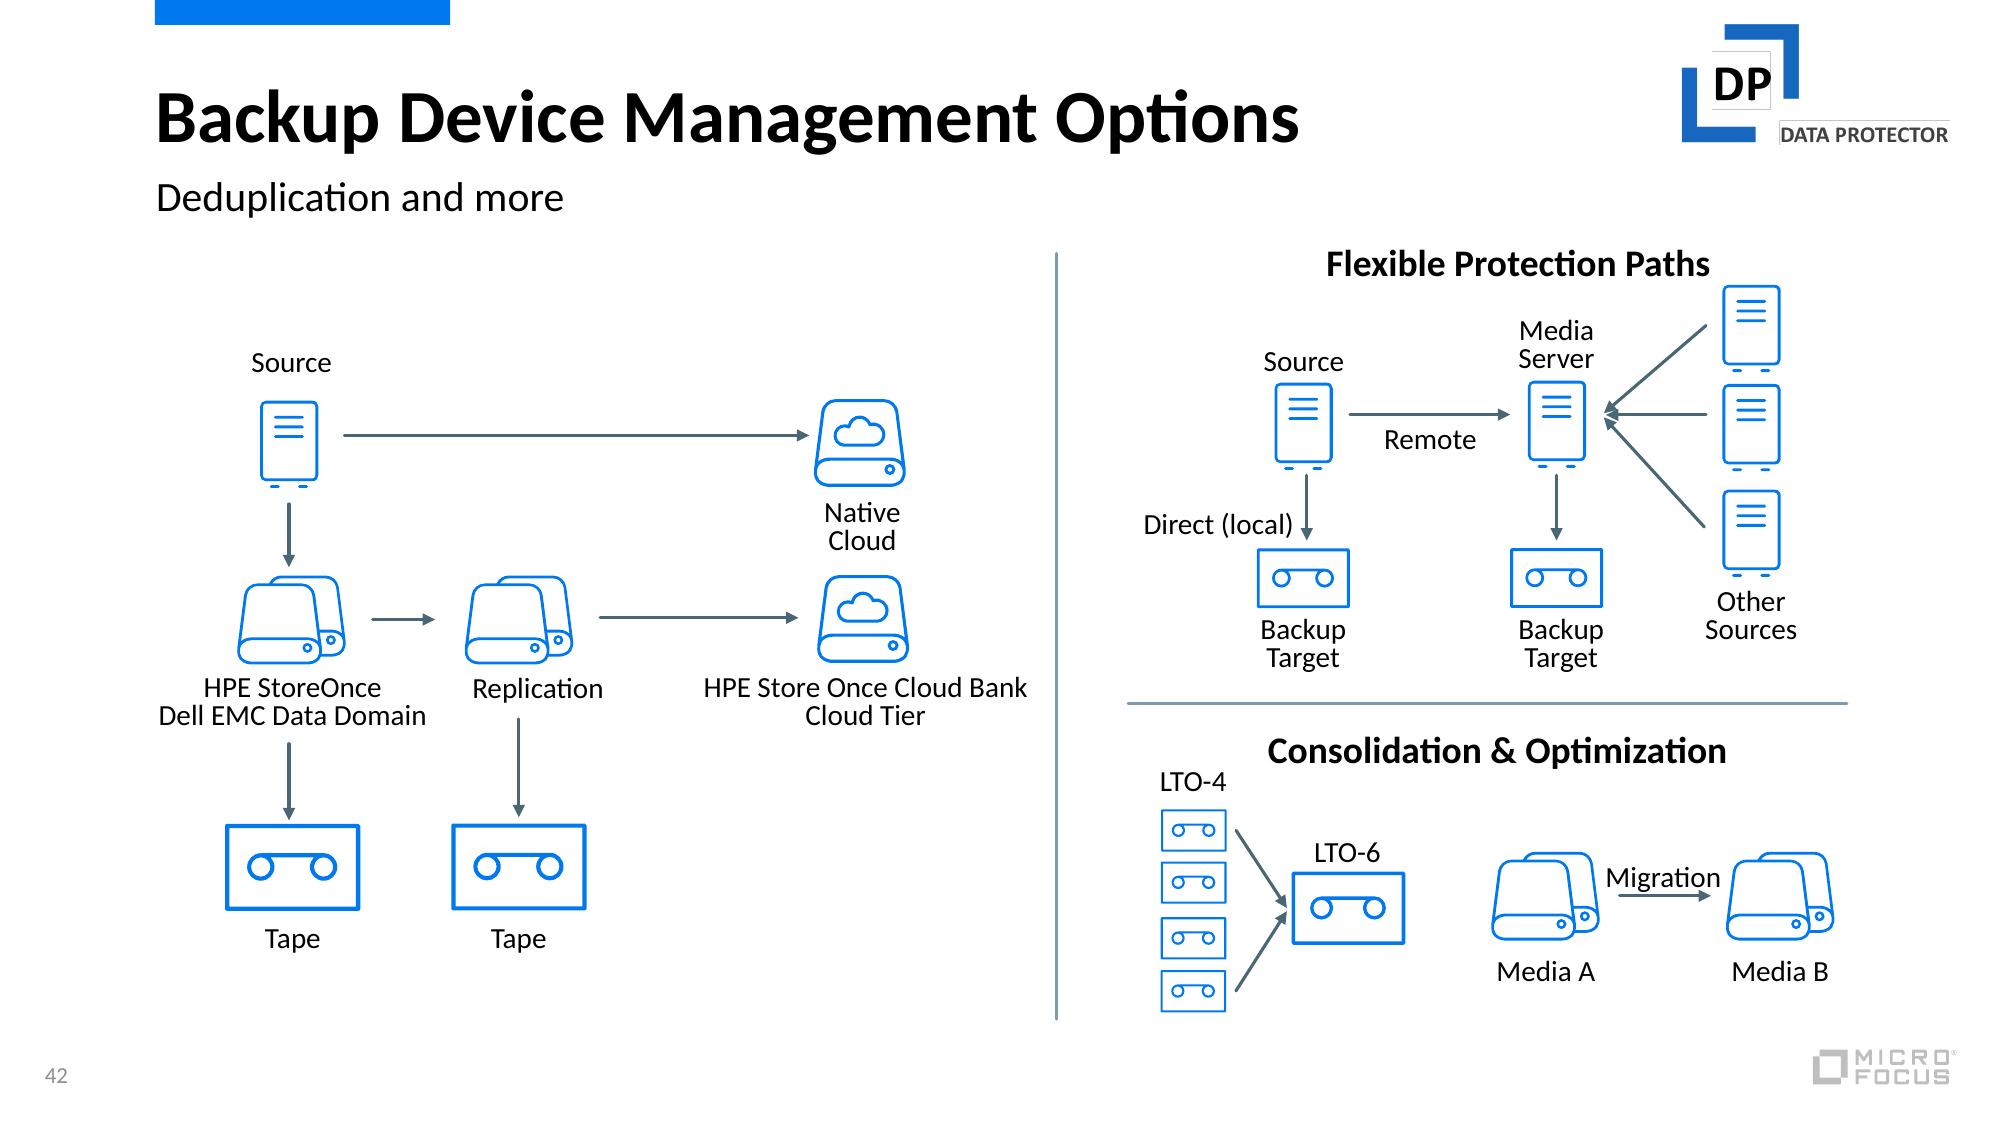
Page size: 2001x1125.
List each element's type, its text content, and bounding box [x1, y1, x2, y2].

picture [1681, 24, 1950, 145]
slide_number 42 [30, 1051, 90, 1097]
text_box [686, 575, 1045, 740]
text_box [1502, 475, 1620, 682]
title Backup Device Management Options [155, 70, 1847, 179]
text_box Source [251, 343, 338, 385]
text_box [1149, 762, 1406, 1013]
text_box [1480, 851, 1845, 996]
text_box Consolidation & Optimization [1252, 718, 1743, 779]
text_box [451, 823, 587, 961]
text_box Flexible Protection Paths [1311, 231, 1727, 292]
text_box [141, 575, 444, 741]
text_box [1349, 310, 1603, 468]
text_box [1244, 475, 1362, 682]
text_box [224, 823, 361, 962]
text_box Direct (local) [1128, 497, 1244, 548]
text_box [456, 575, 621, 713]
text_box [808, 399, 917, 565]
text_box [260, 400, 319, 489]
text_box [1274, 382, 1333, 470]
text_box Source [1248, 334, 1349, 385]
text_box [1603, 284, 1813, 654]
list Deduplication and more [156, 167, 1847, 237]
